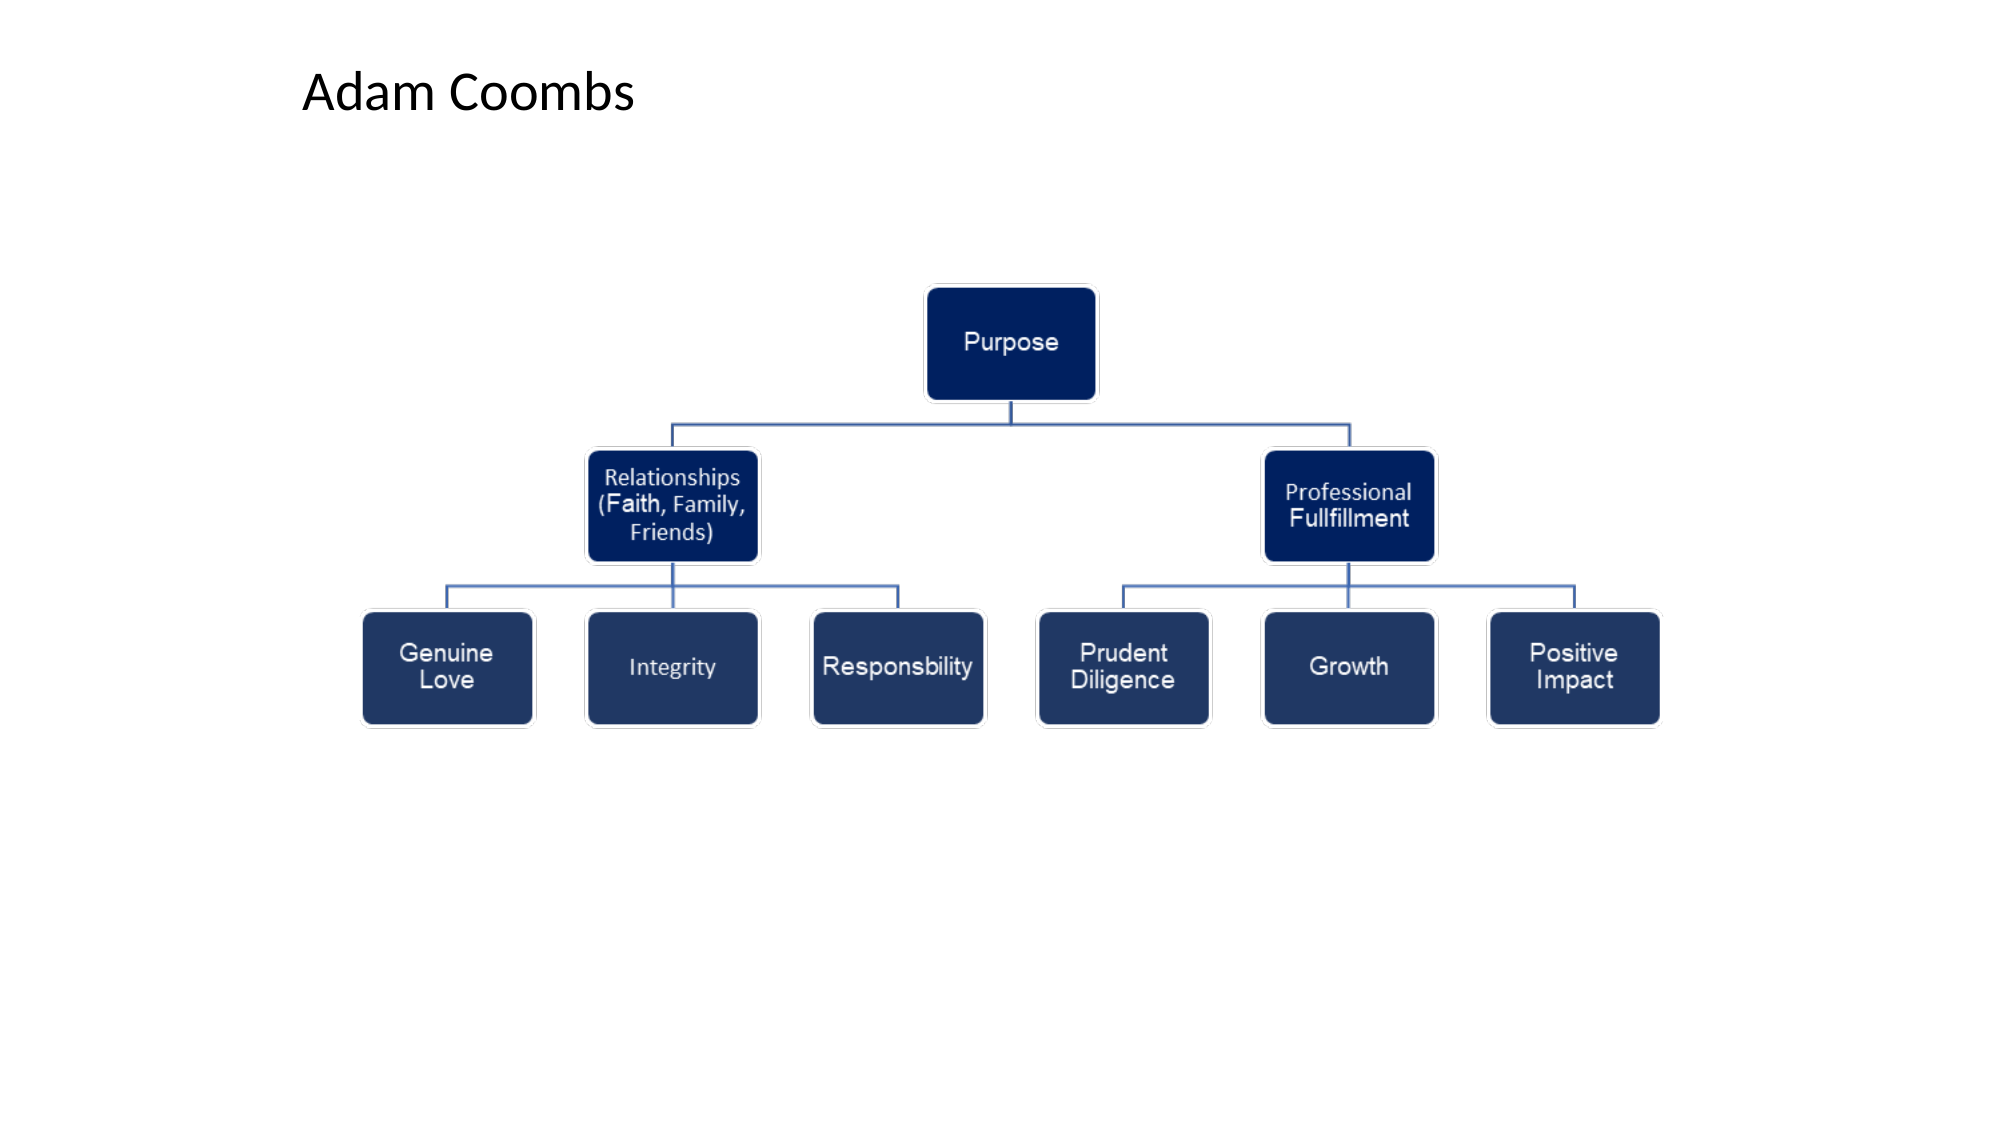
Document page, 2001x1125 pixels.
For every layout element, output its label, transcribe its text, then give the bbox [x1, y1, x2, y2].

text_box Adam Coombs [287, 47, 1467, 128]
picture [359, 117, 1664, 894]
